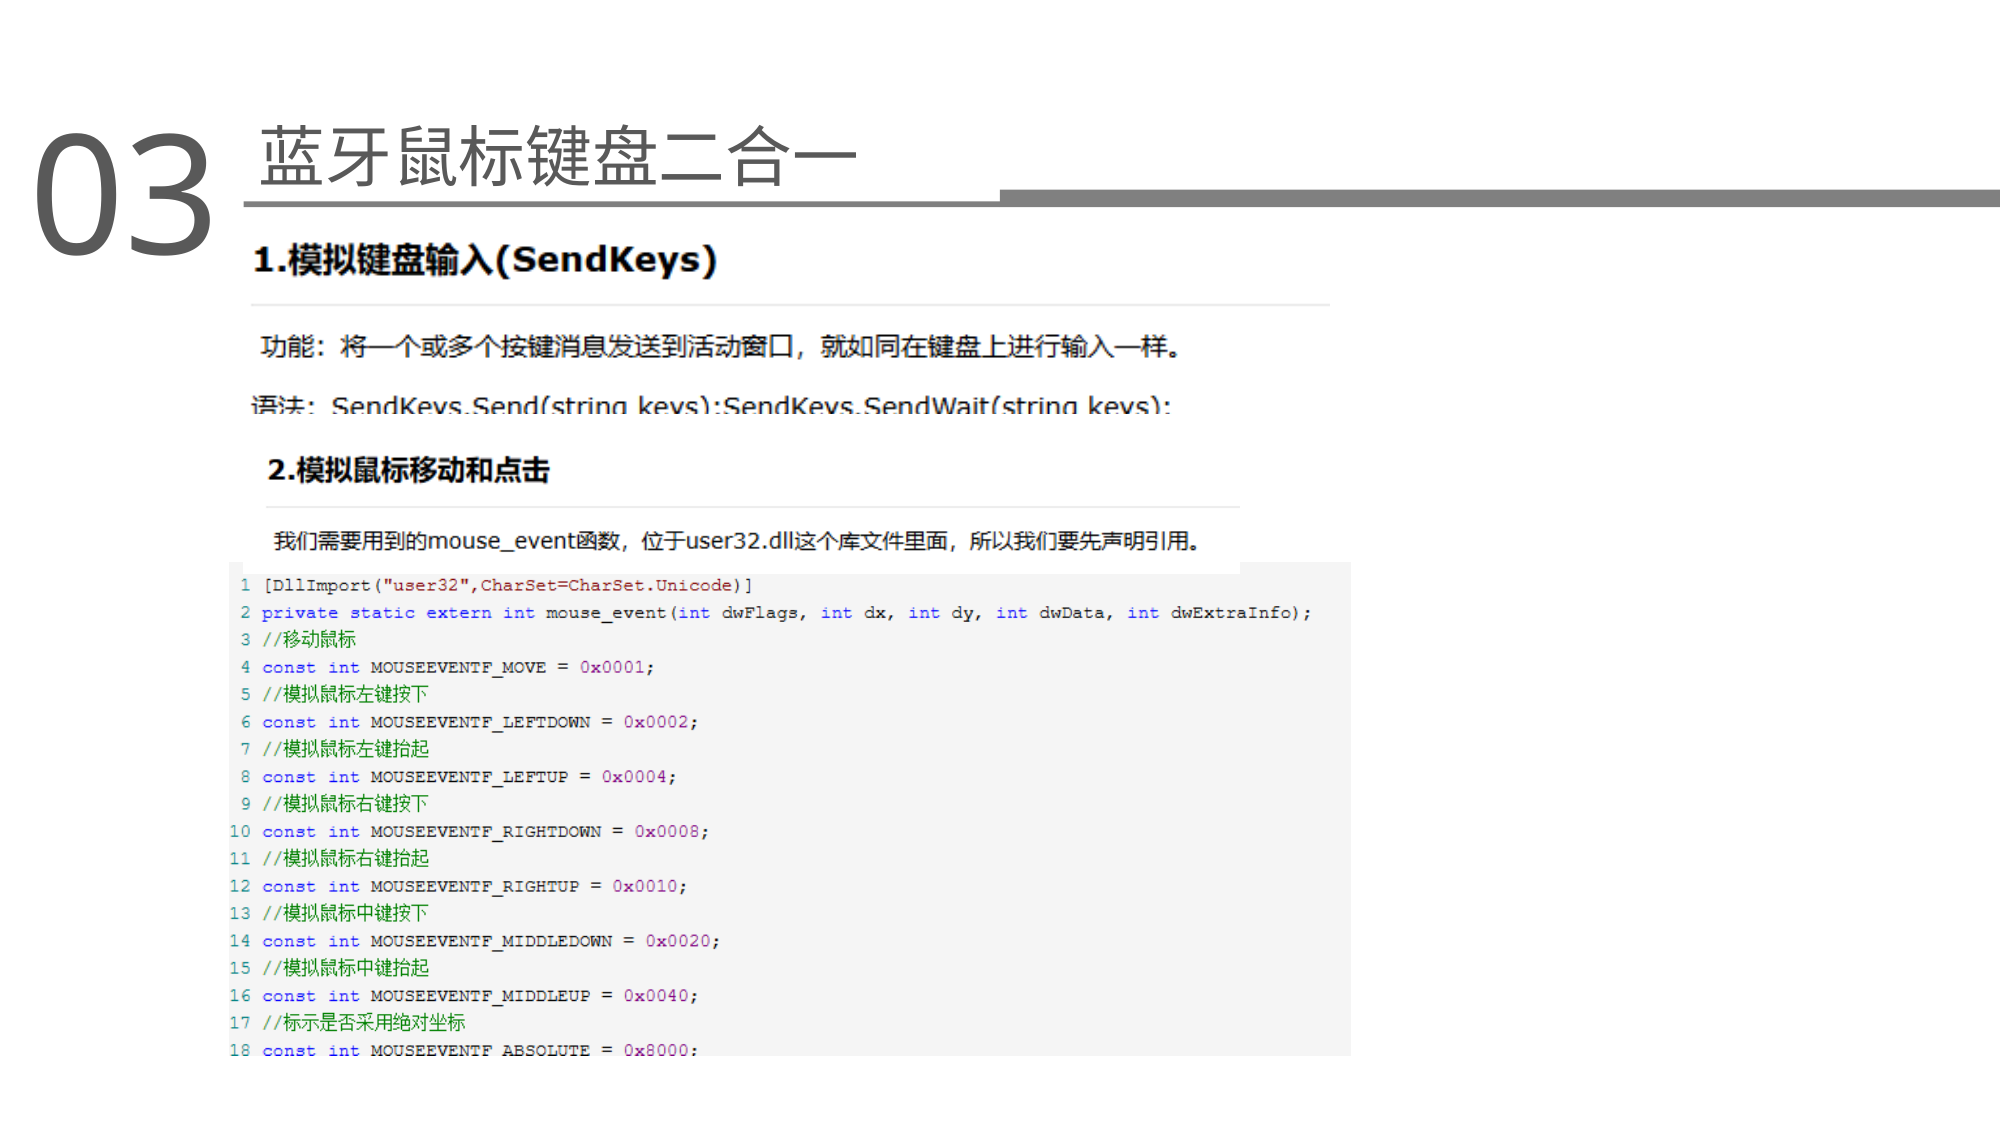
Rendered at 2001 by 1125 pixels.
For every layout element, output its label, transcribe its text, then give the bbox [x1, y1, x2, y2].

text_box 蓝牙鼠标键盘二合一 [243, 107, 900, 189]
picture [229, 228, 1351, 1056]
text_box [243, 189, 2000, 208]
text_box 03 [6, 81, 244, 296]
